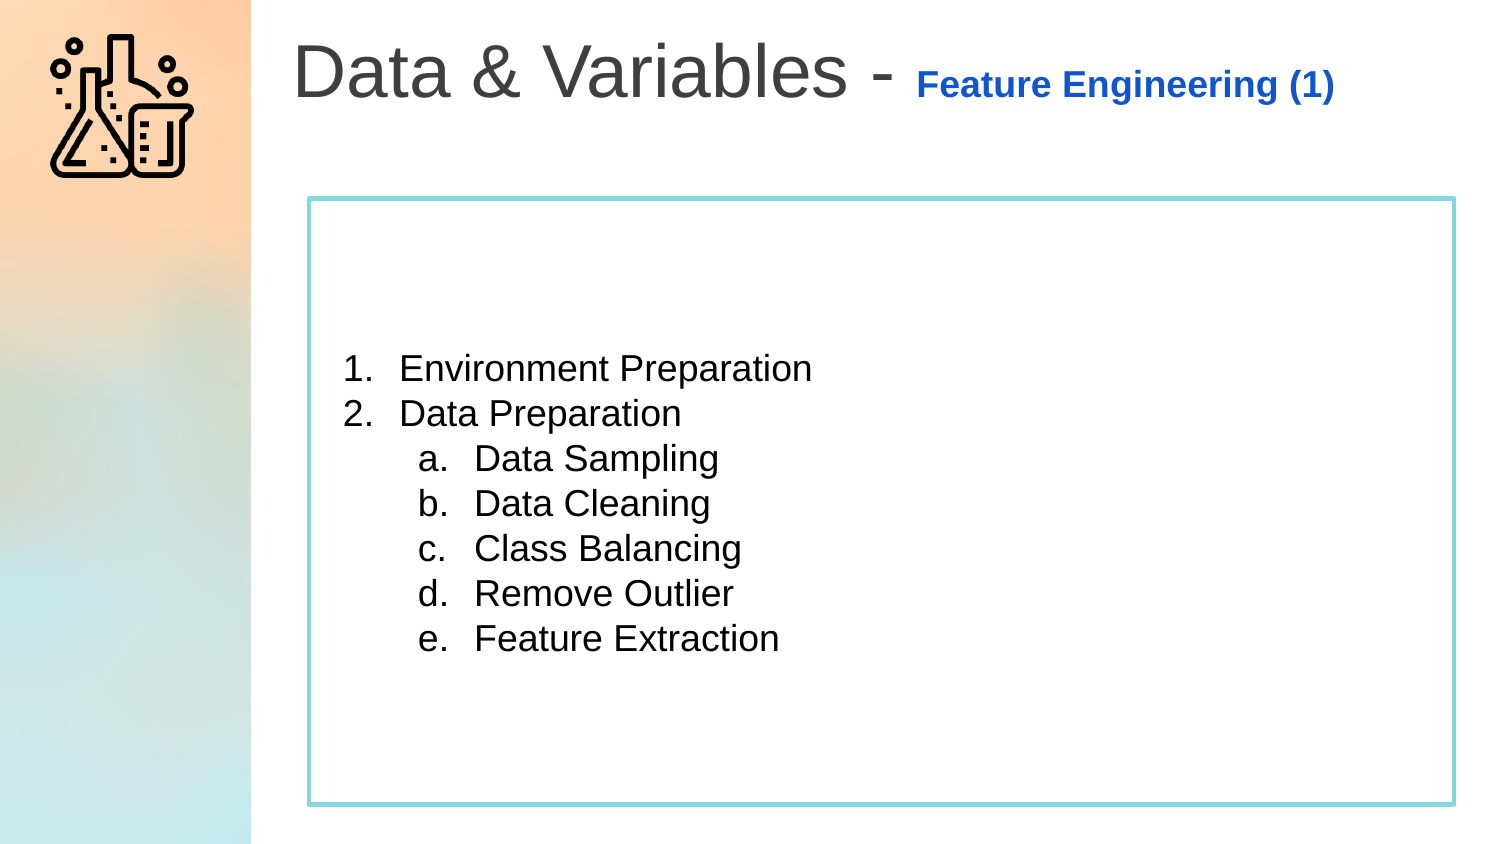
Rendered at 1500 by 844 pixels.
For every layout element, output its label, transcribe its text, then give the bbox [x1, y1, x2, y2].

list Data & Variables - Feature Engineering (1) [277, 20, 1500, 115]
text_box Environment Preparation Data Preparation Data Sampling Data Cleaning Class Balancing Remove Outlier Feature Extraction [309, 198, 1455, 805]
picture [0, 0, 1500, 844]
